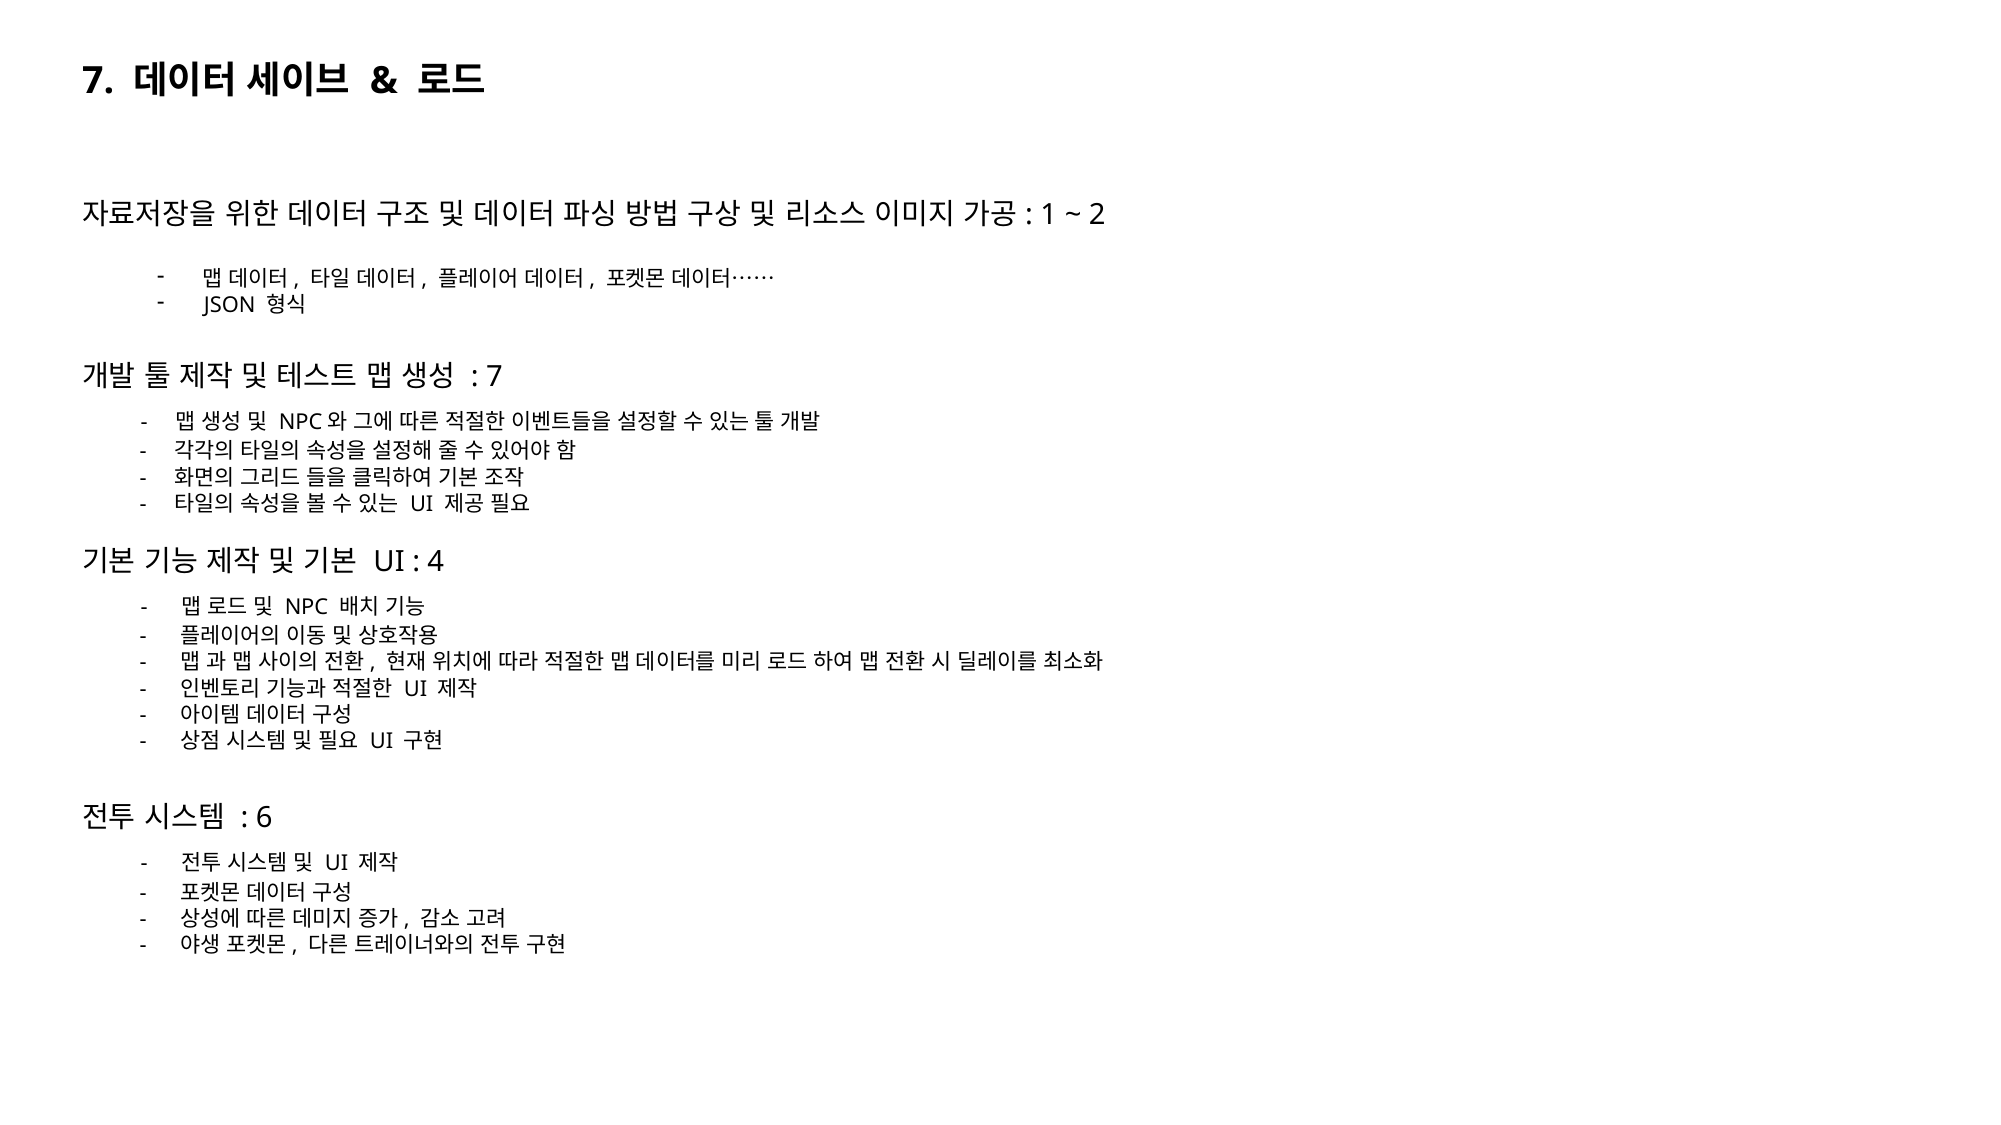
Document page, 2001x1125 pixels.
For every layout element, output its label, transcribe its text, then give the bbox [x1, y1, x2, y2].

text_box 7. 데이터 세이브 & 로드 [67, 48, 546, 109]
text_box 자료저장을 위한 데이터 구조 및 데이터 파싱 방법 구상 및 리소스 이미지 가공: 1 ~ 2 맵 데이터, 타일 데이터, 플레이어 데이터, 포켓몬 데이터…… JSON 형식 개발 툴 제작 및 테스트 맵 생성 : 7 - 맵 생성 및 NPC와 그에 따른 적절한 이벤트들을 설정할 수 있는 툴 개발 - 각각의 타일의 속성을 설정해 줄 수 있어야 함 - 화면의 그리드 들을 클릭하여 기본 조작 - 타일의 속성을 볼 수 있는 UI 제공 필요 기본 기능 제작 및 기본 UI : 4 - 맵 로드 및 NPC 배치 기능 - 플레이어의 이동 및 상호작용 - 맵 과 맵 사이의 전환, 현재 위치에 따라 적절한 맵 데이터를 미리 로드 하여 맵 전환 시 딜레이를 최소화 - 인벤토리 기능과 적절한 UI 제작 - 아이템 데이터 구성 - 상점 시스템 및 필요 UI 구현 전투 시스템 : 6 - 전투 시스템 및 UI 제작 - 포켓몬 데이터 구성 - 상성에 따른 데미지 증가, 감소 고려 - 야생 포켓몬, 다른 트레이너와의 전투 구현 [67, 187, 1644, 1010]
